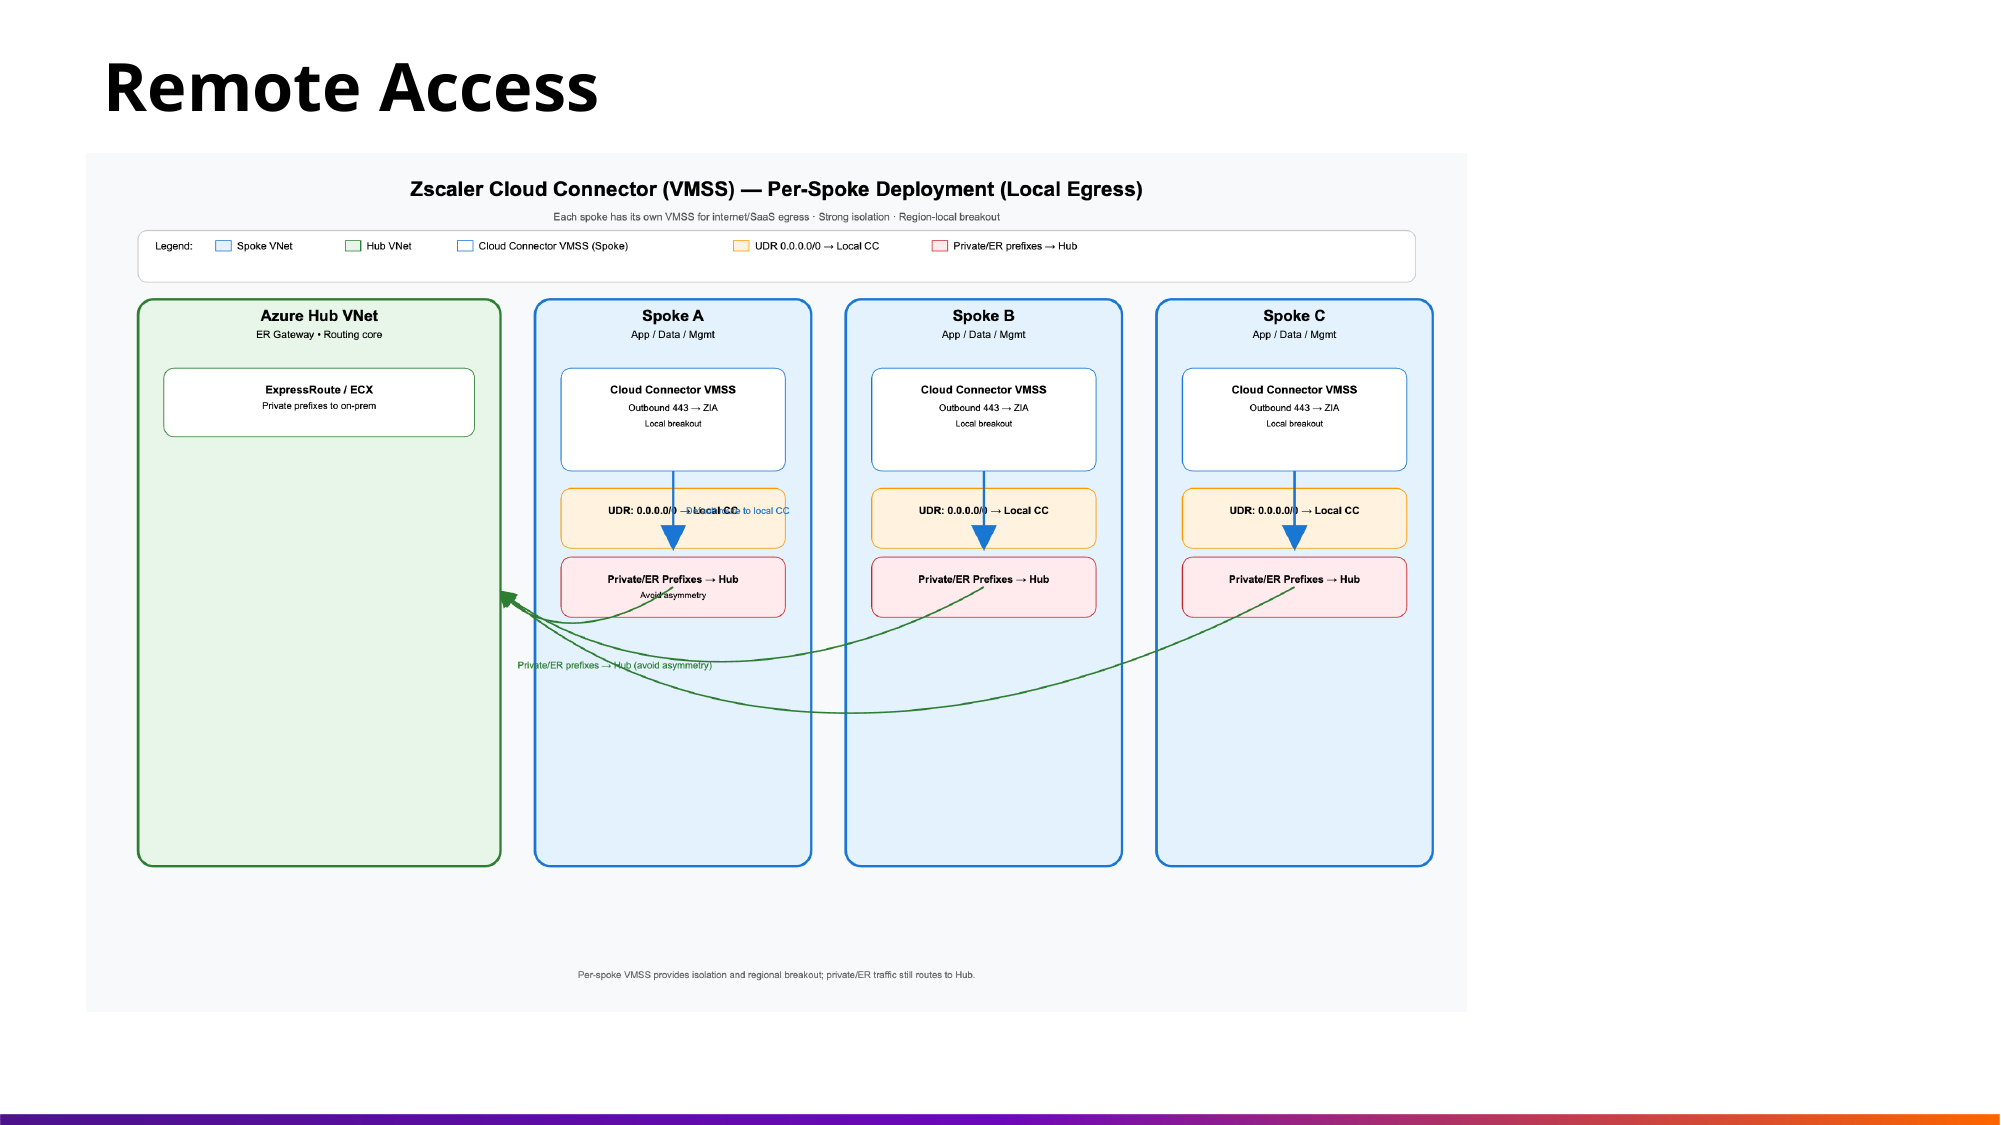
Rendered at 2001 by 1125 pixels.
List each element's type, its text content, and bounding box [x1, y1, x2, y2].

picture [0, 1114, 2000, 1125]
picture [85, 152, 1467, 1013]
text_box Remote Access [103, 59, 1207, 152]
